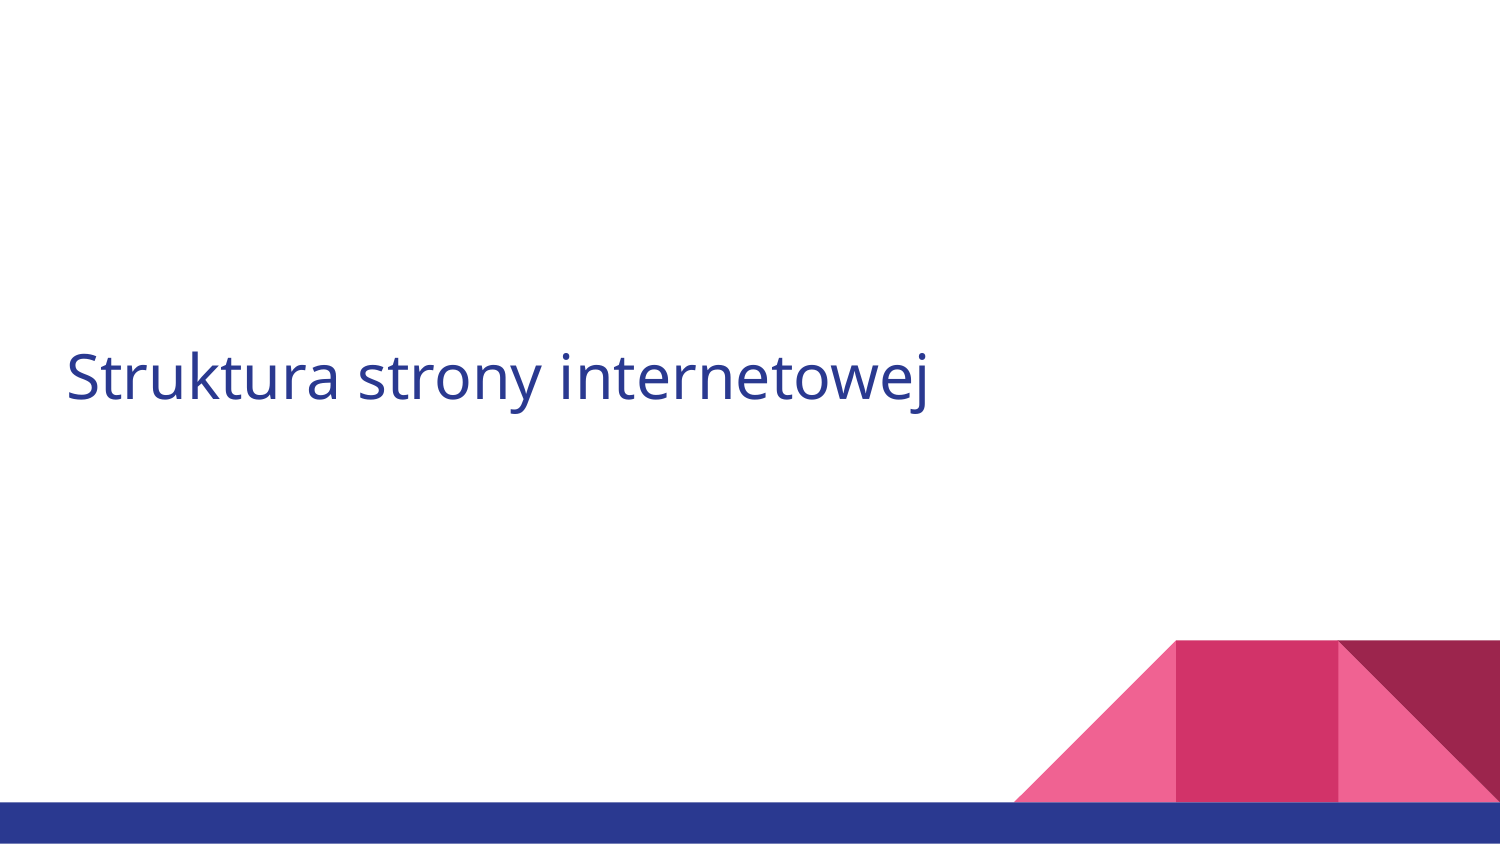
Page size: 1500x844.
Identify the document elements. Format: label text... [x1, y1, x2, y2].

title Struktura strony internetowej [51, 322, 1449, 422]
